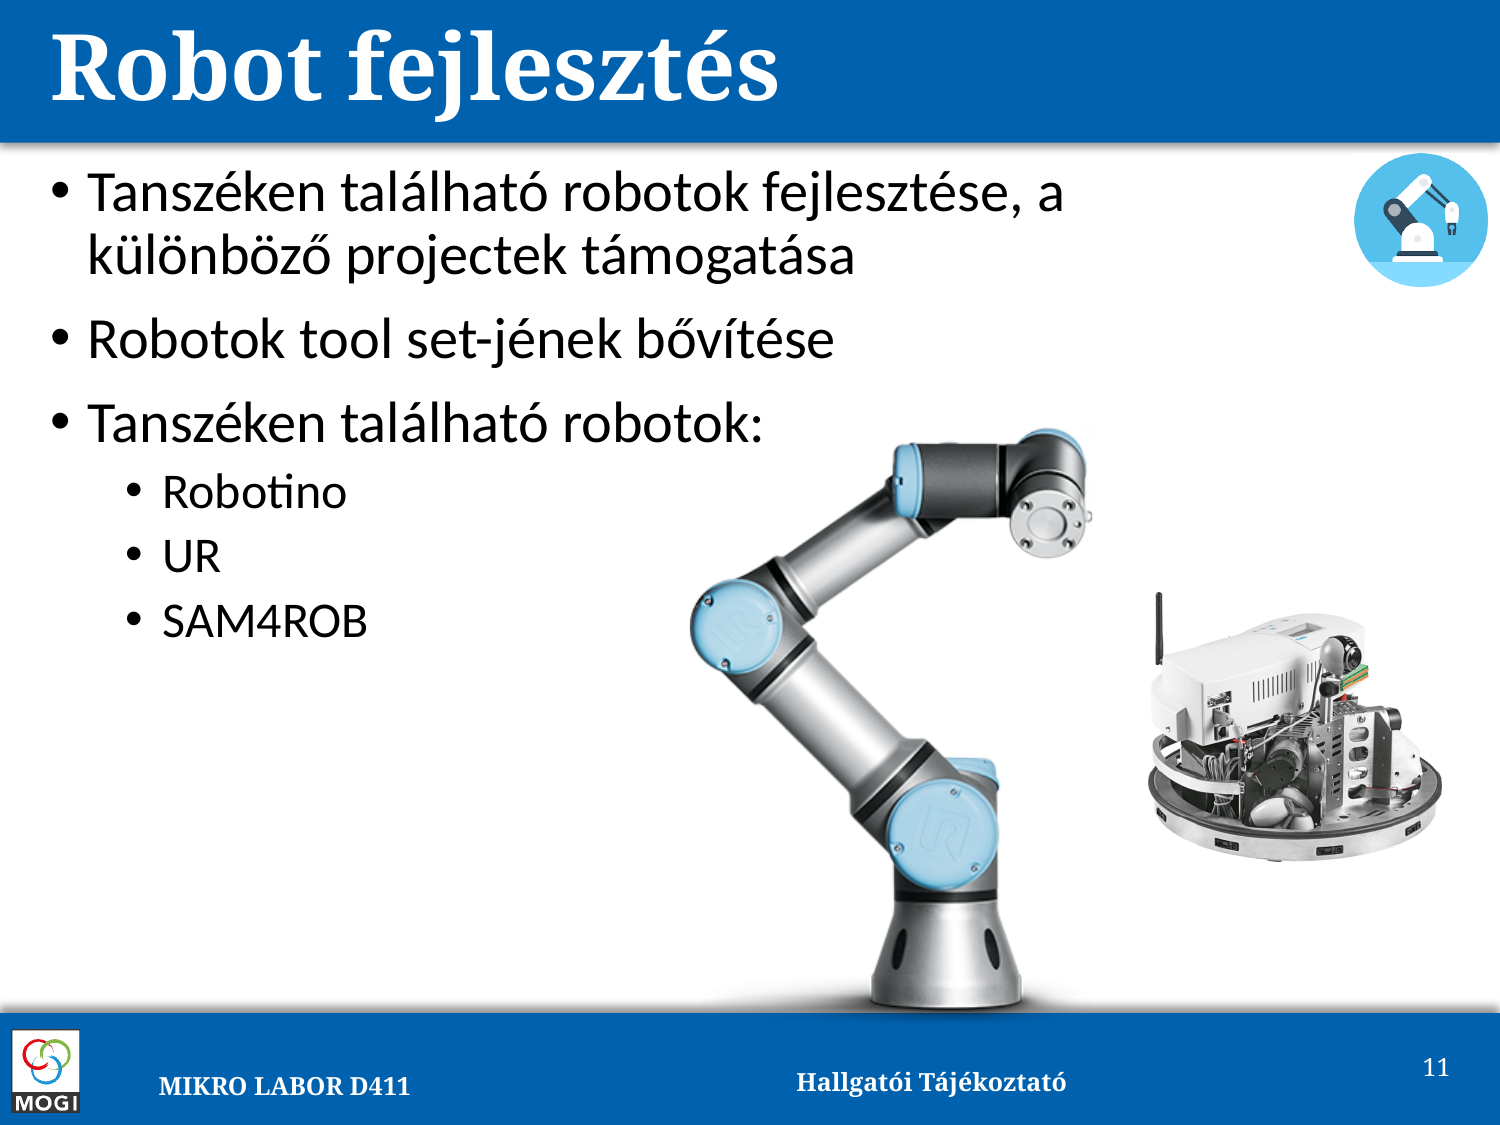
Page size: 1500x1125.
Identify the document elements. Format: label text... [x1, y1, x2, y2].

footer Hallgatói Tájékoztató [490, 1029, 1374, 1109]
title Robot fejlesztés [35, 17, 1464, 125]
picture [1354, 153, 1488, 287]
slide_number MIKRO Labor D411 [91, 1029, 479, 1109]
picture [11, 1029, 80, 1113]
list Tanszéken található robotok fejlesztése, a különböző projectek támogatása Robotok tool set-jének bővítése Tanszéken található robotok: Robotino UR SAM4ROB [35, 153, 1315, 1001]
slide_number 11 [1385, 1029, 1488, 1107]
picture [597, 423, 1442, 1030]
